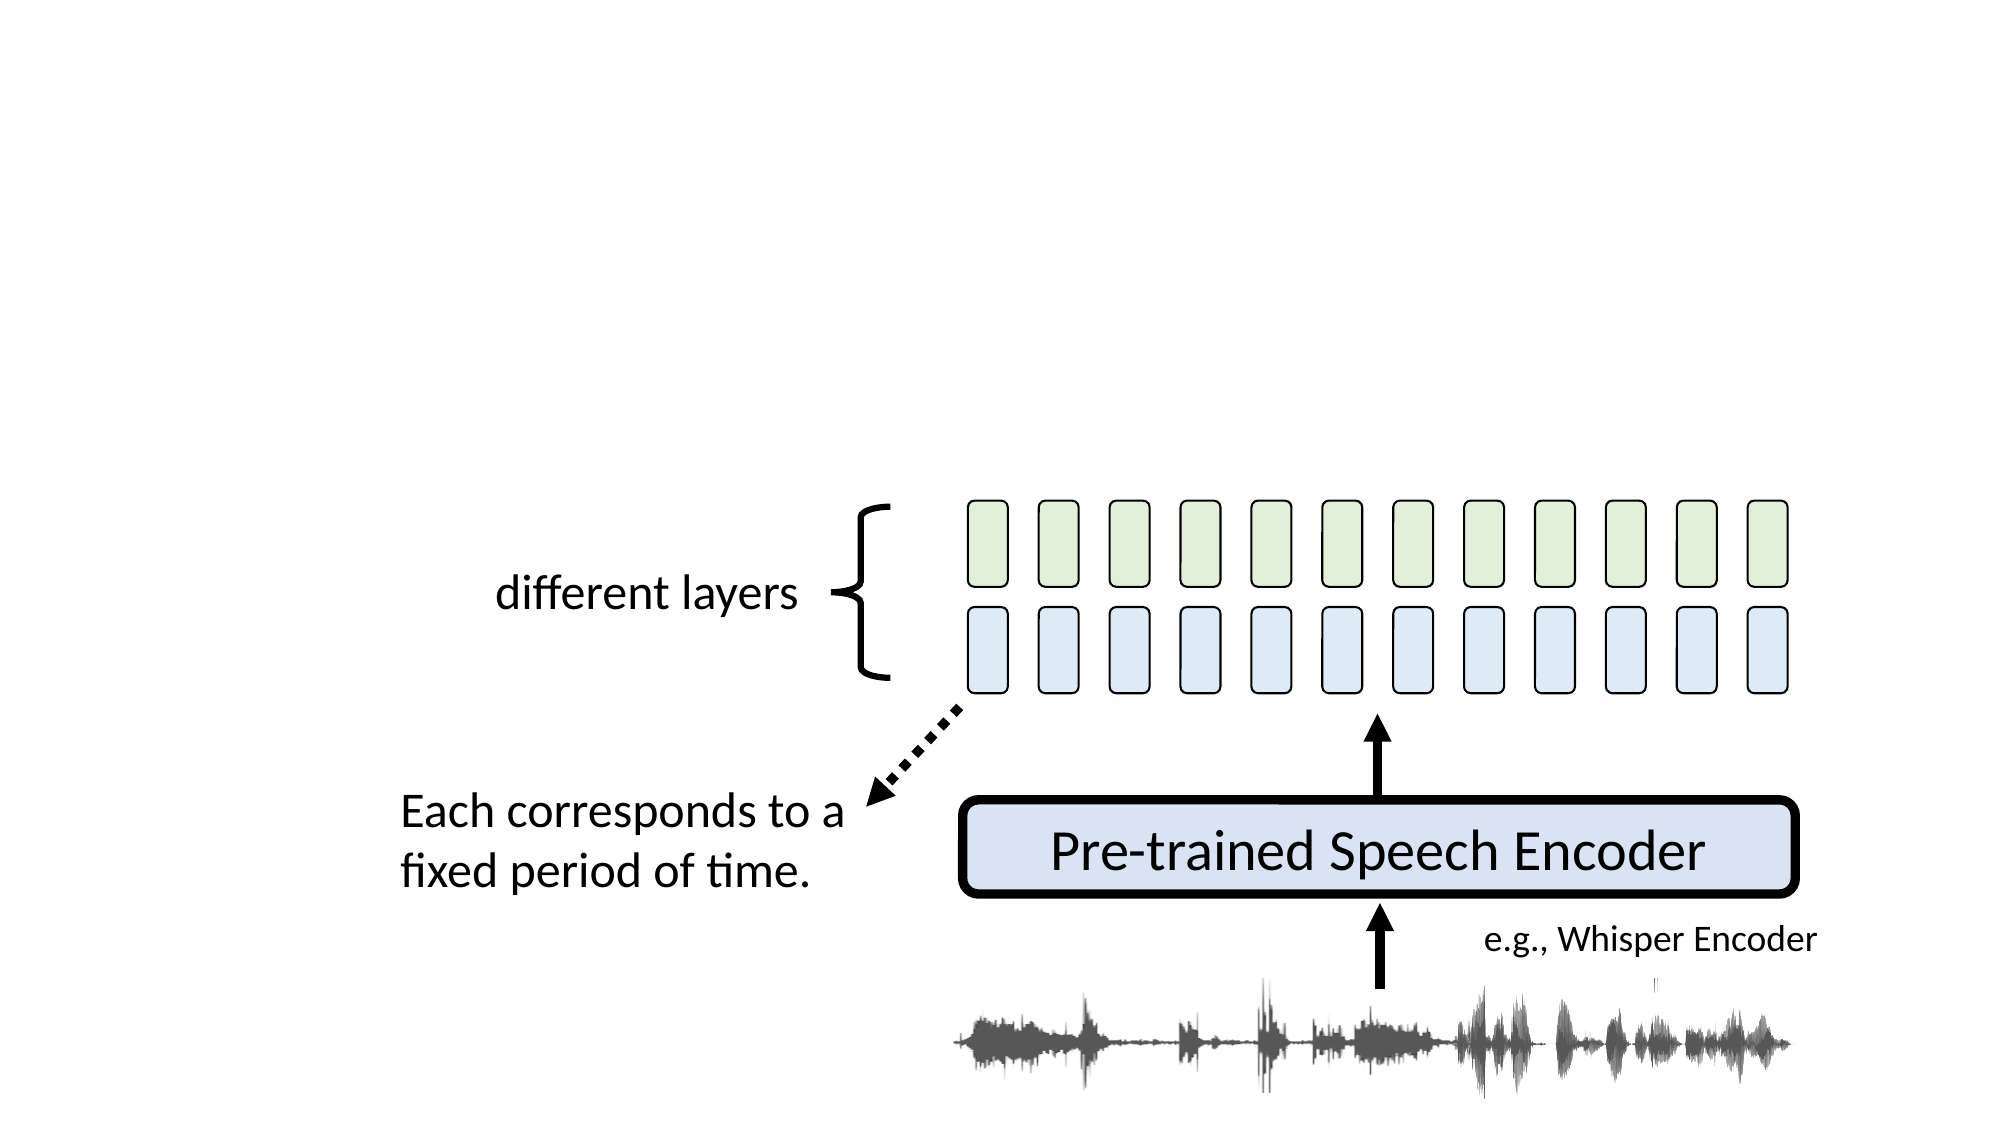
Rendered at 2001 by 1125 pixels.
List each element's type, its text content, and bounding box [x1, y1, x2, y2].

text_box [1392, 499, 1435, 588]
text_box different layers [325, 552, 814, 627]
text_box [1675, 605, 1718, 695]
text_box [1250, 499, 1293, 588]
text_box e.g., Whisper Encoder [1469, 906, 1861, 967]
text_box [1533, 605, 1577, 695]
text_box [1108, 605, 1151, 695]
text_box [1179, 605, 1222, 695]
text_box [1179, 499, 1222, 588]
text_box [830, 506, 891, 679]
text_box [1037, 605, 1080, 695]
text_box Pre-trained Speech Encoder [962, 799, 1796, 895]
text_box [1321, 499, 1364, 588]
text_box [1675, 499, 1718, 588]
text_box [385, 706, 960, 907]
text_box [1392, 605, 1435, 695]
text_box [966, 605, 1009, 695]
text_box [1604, 605, 1647, 695]
text_box [1108, 499, 1151, 588]
text_box [1604, 499, 1647, 588]
text_box [1533, 499, 1577, 588]
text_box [938, 966, 1820, 1104]
text_box [966, 499, 1009, 588]
text_box [1321, 605, 1364, 695]
text_box [1037, 499, 1080, 588]
text_box [1746, 499, 1789, 588]
text_box [1746, 605, 1789, 695]
text_box [1463, 605, 1506, 695]
text_box [1250, 605, 1293, 695]
text_box [1463, 499, 1506, 588]
